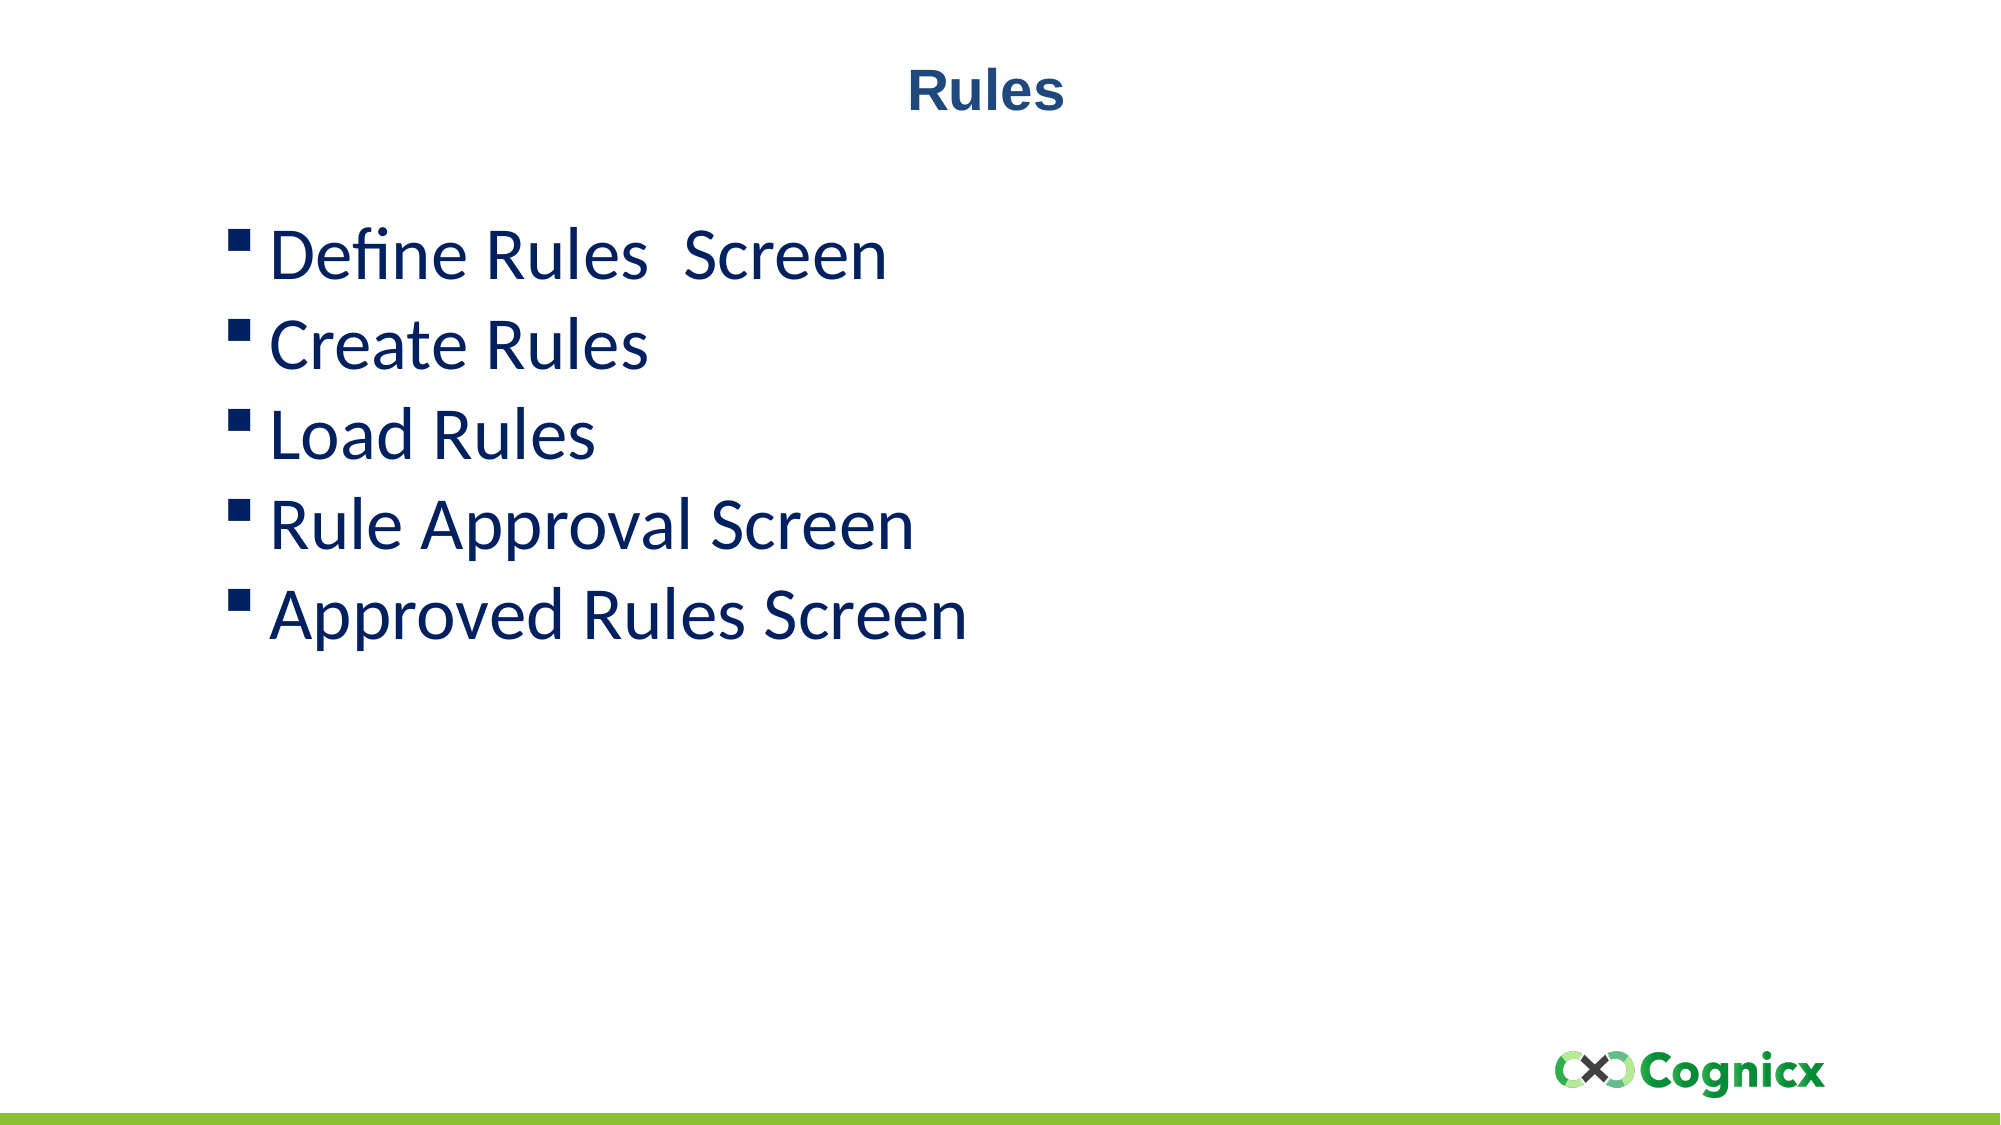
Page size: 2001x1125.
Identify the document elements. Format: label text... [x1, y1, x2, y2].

picture [1555, 1051, 1825, 1098]
list Define Rules Screen Create Rules Load Rules Rule Approval Screen Approved Rules Screen [147, 205, 1891, 721]
text_box Rules [51, 24, 1922, 151]
